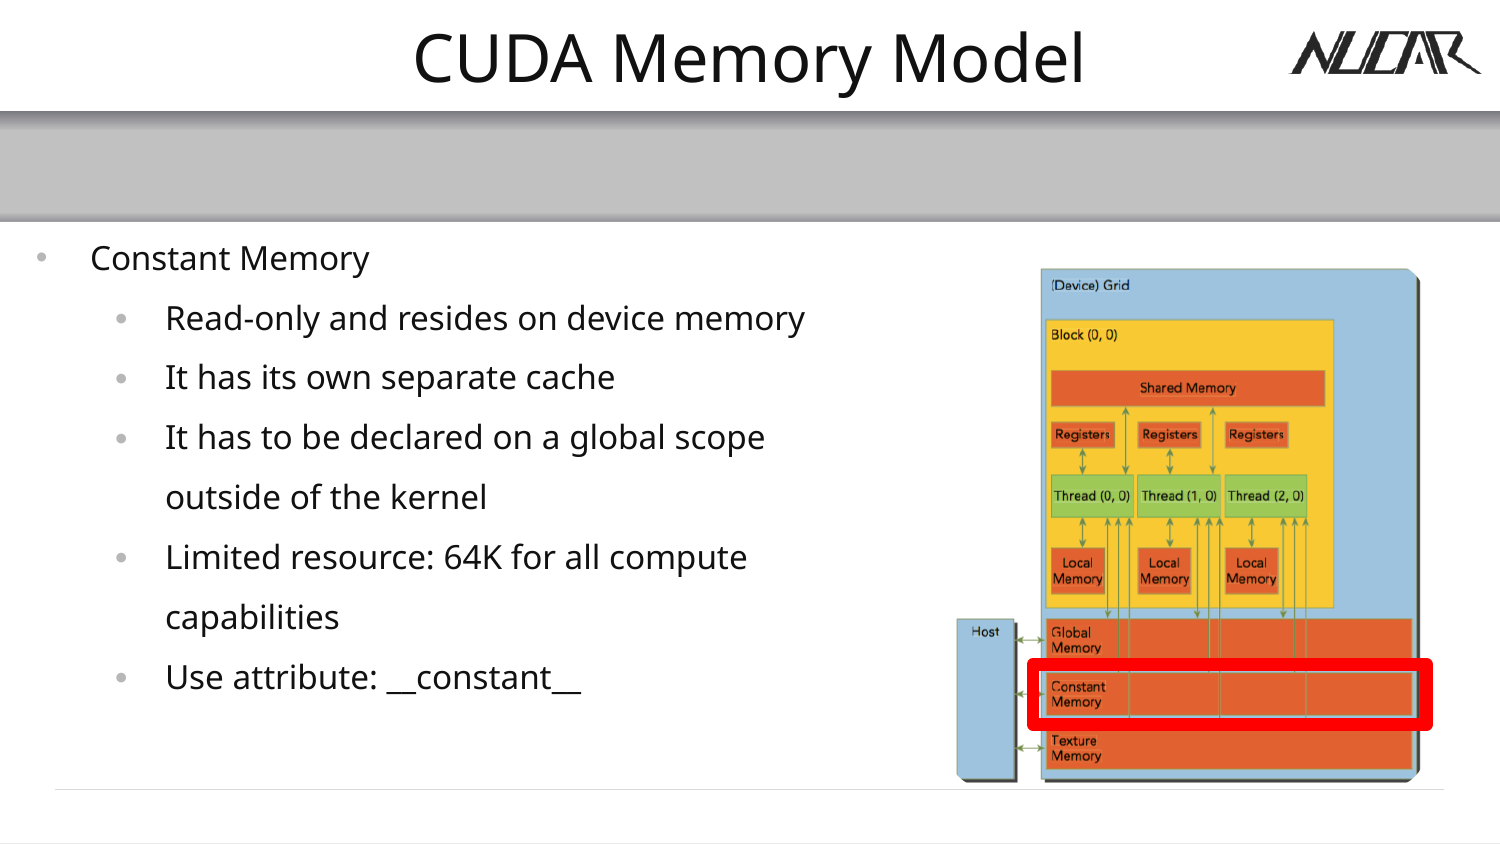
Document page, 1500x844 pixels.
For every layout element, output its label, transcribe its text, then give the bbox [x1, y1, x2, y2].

title CUDA Memory Model [97, 0, 1403, 111]
picture [946, 261, 1428, 789]
list Constant Memory Read-only and resides on device memory It has its own separate cache It has to be declared on a global scope outside of the kernel Limited resource: 64K for all compute capabilities Use attribute: __constant__ [0, 221, 899, 735]
